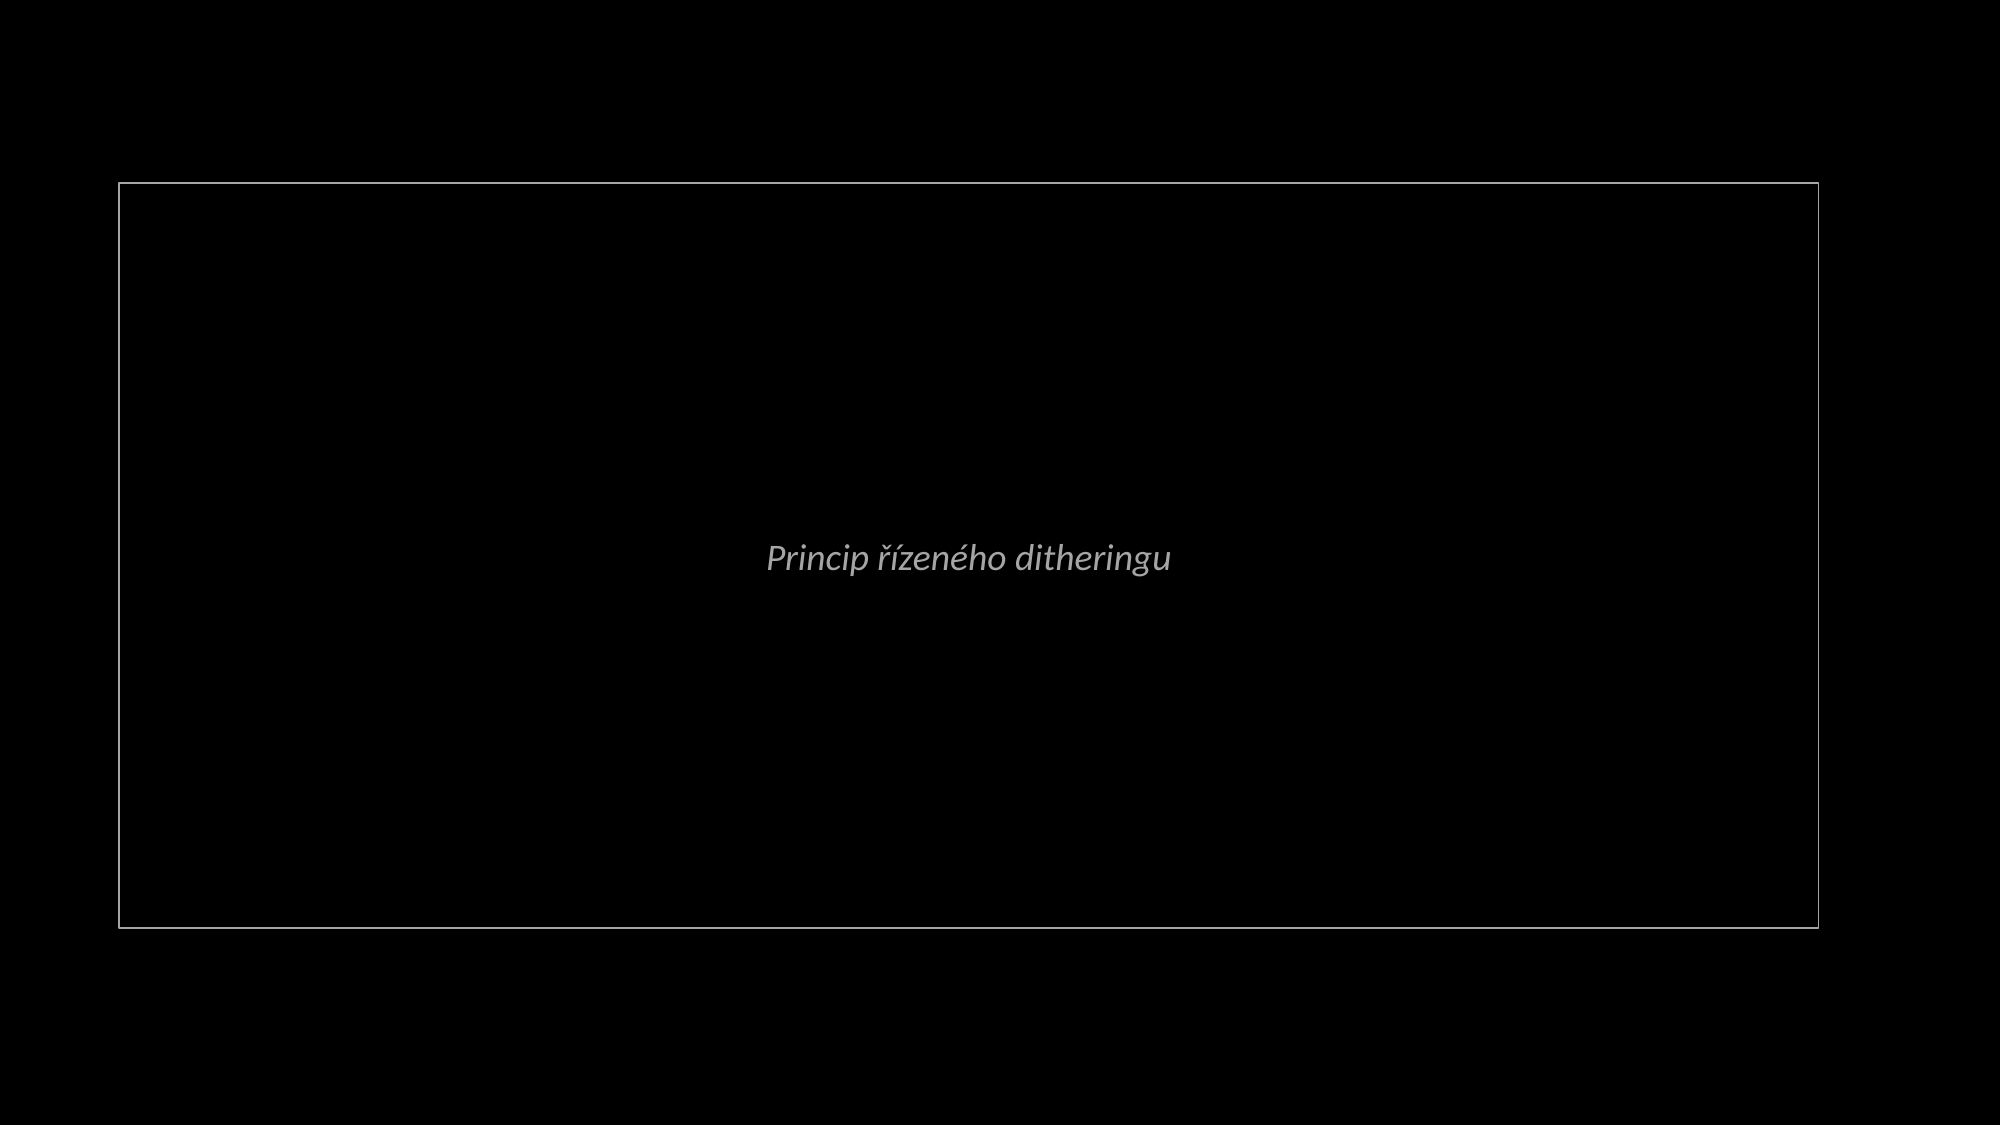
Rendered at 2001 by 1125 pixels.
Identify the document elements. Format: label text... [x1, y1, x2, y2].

text_box Princip řízeného ditheringu [118, 182, 1819, 929]
